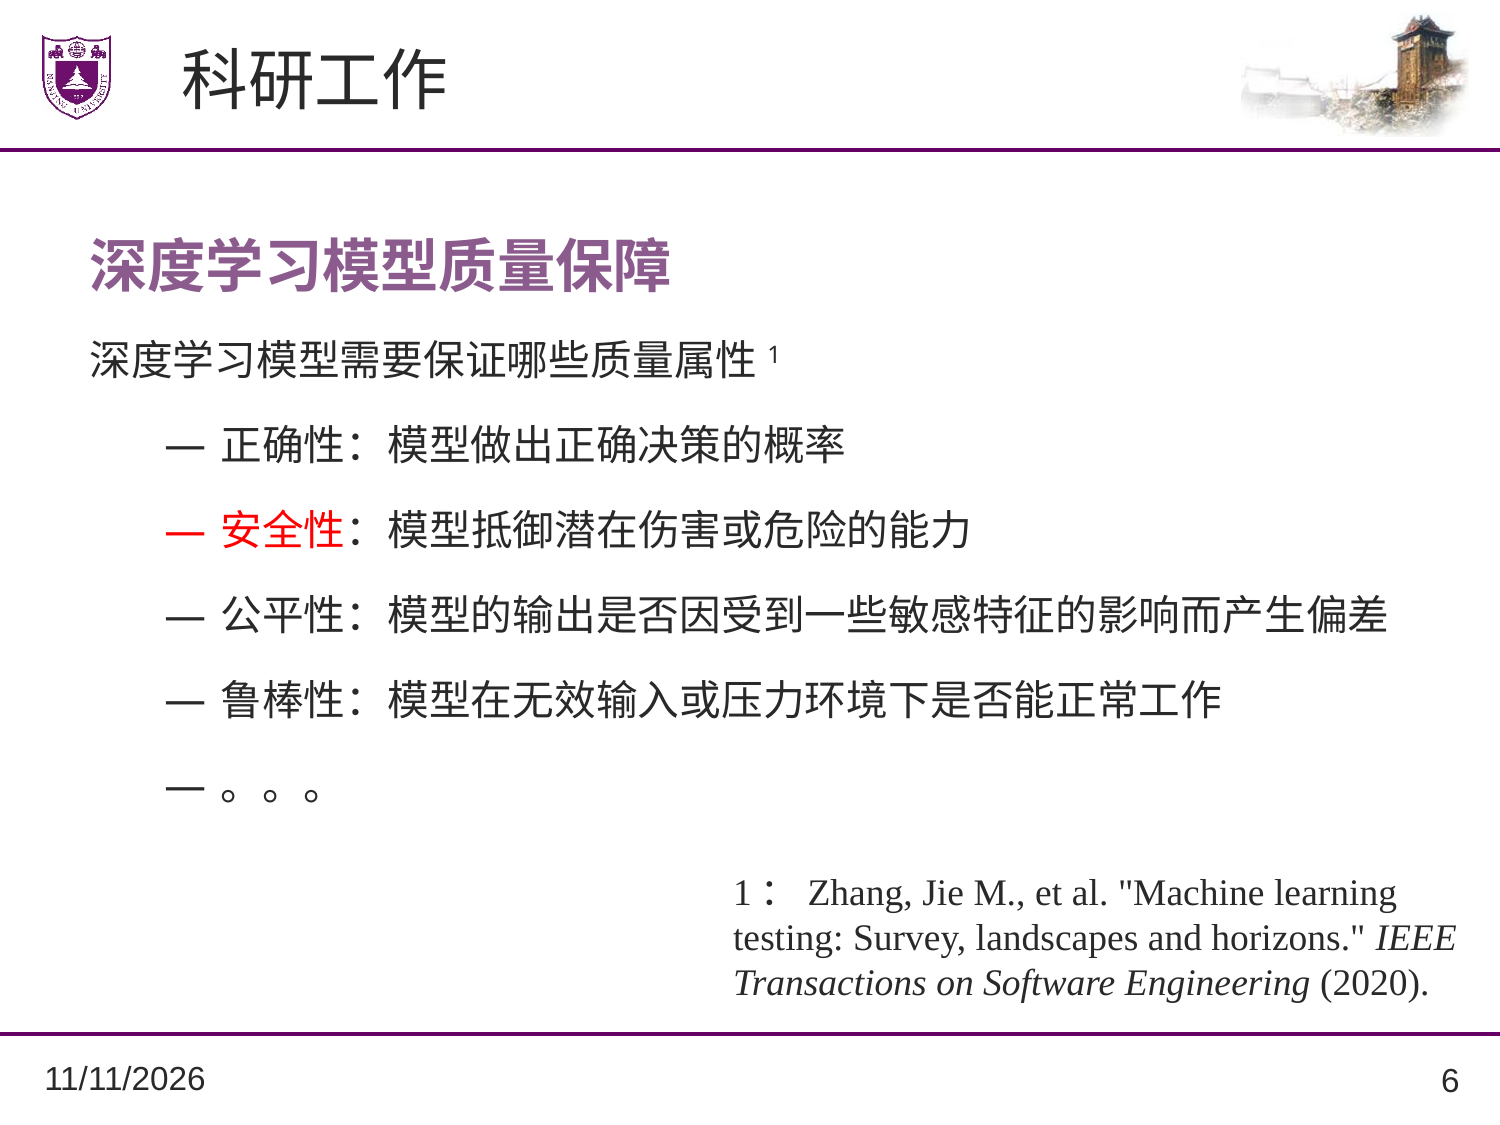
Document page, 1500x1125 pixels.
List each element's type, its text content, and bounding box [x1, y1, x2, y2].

text_box 深度学习模型质量保障 深度学习模型需要保证哪些质量属性1 正确性：模型做出正确决策的概率 安全性：模型抵御潜在伤害或危险的能力 公平性：模型的输出是否因受到一些敏感特征的影响而产生偏差 鲁棒性：模型在无效输入或压力环境下是否能正常工作 。。。 [74, 172, 1426, 817]
picture [42, 35, 111, 120]
title 科研工作 [135, 30, 1179, 123]
picture [1222, 0, 1500, 137]
text_box 1：Zhang, Jie M., et al. "Machine learning testing: Survey, landscapes and horizons." IEEE Transactions on Software Engineering (2020). [613, 858, 1500, 1002]
